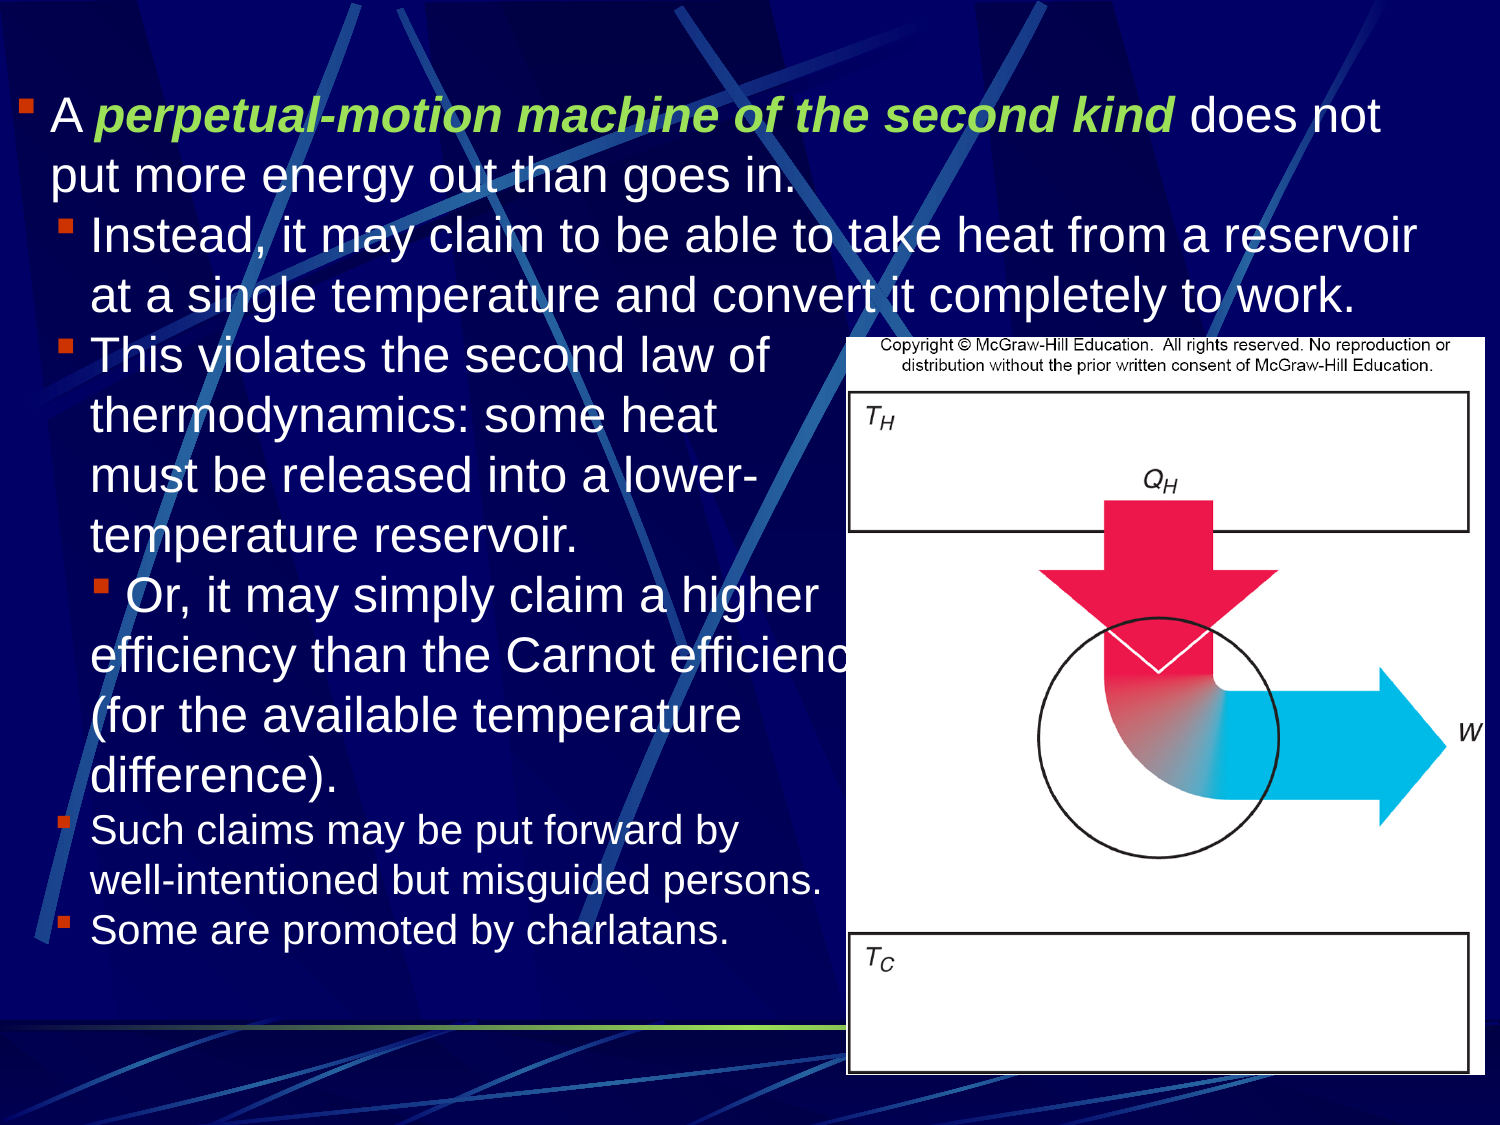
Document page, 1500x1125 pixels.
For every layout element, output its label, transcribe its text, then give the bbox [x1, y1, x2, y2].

text_box A perpetual-motion machine of the second kind does not put more energy out than goes in. Instead, it may claim to be able to take heat from a reservoir at a single temperature and convert it completely to work. This violates the second law of thermodynamics: some heat must be released into a lower- temperature reservoir. Or, it may simply claim a higher efficiency than the Carnot efficiency (for the available temperature difference). Such claims may be put forward by well-intentioned but misguided persons. Some are promoted by charlatans. [0, 75, 1450, 960]
picture [845, 337, 1485, 1076]
